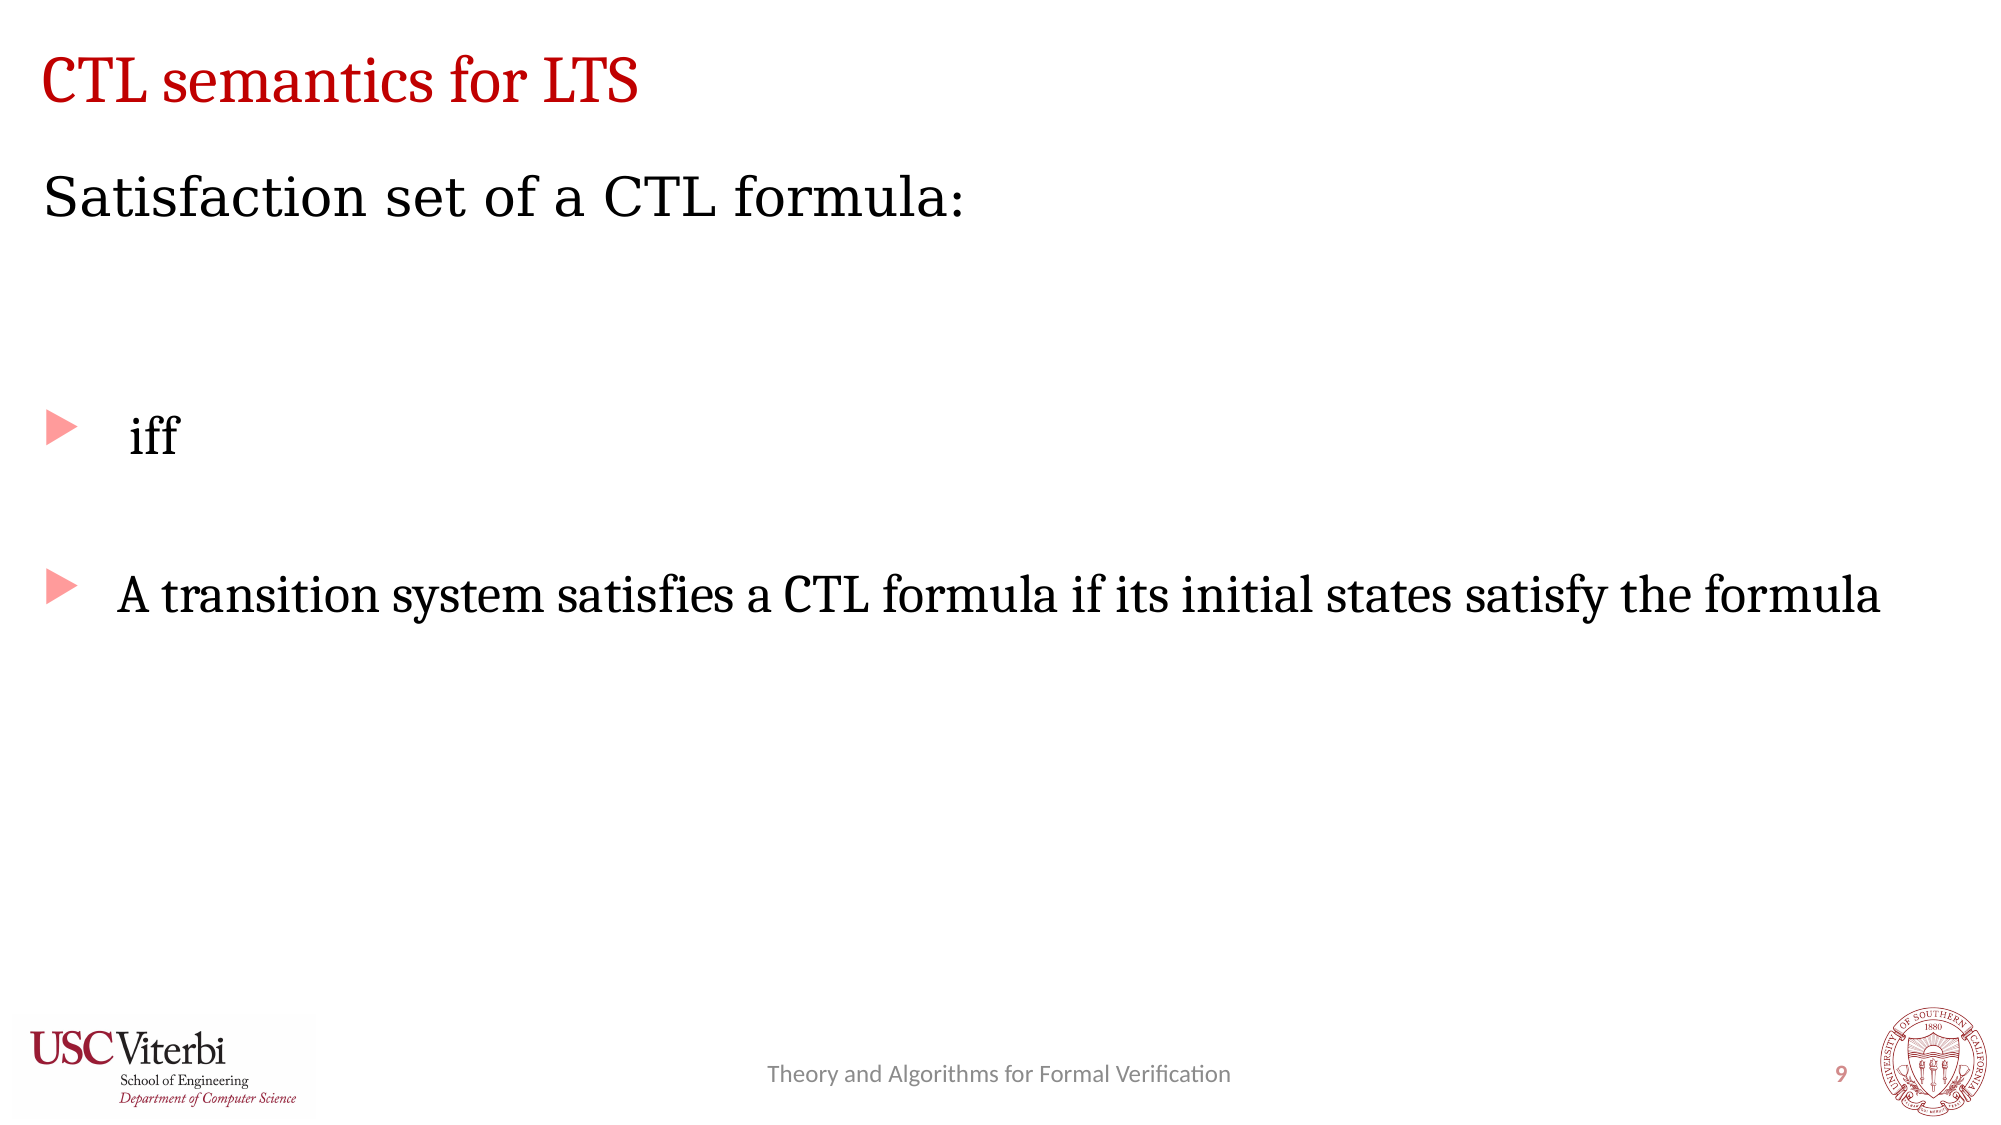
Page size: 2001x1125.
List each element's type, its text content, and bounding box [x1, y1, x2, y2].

picture [1879, 1002, 1988, 1119]
slide_number 9 [1684, 1042, 1863, 1103]
picture [12, 1014, 316, 1119]
title CTL semantics for LTS [27, 12, 1947, 150]
footer Theory and Algorithms for Formal Verification [662, 1042, 1338, 1103]
